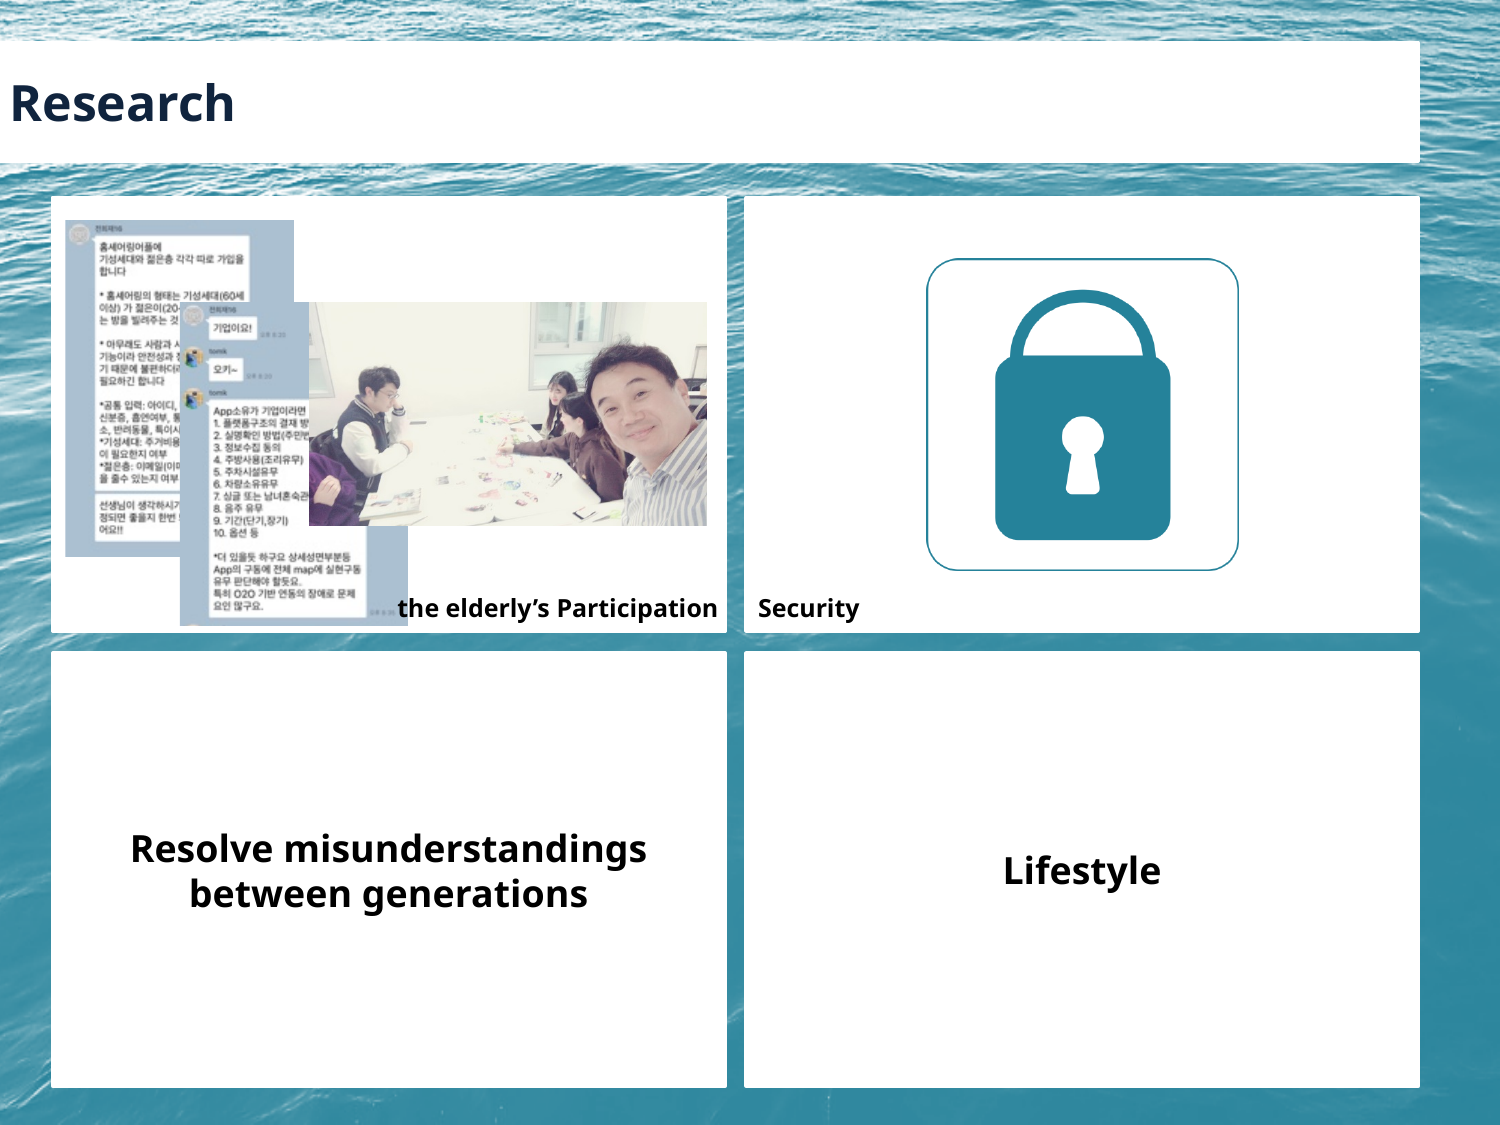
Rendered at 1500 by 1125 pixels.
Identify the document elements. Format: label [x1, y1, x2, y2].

text_box [52, 197, 727, 632]
text_box [745, 258, 1239, 632]
picture [0, 0, 1500, 1125]
